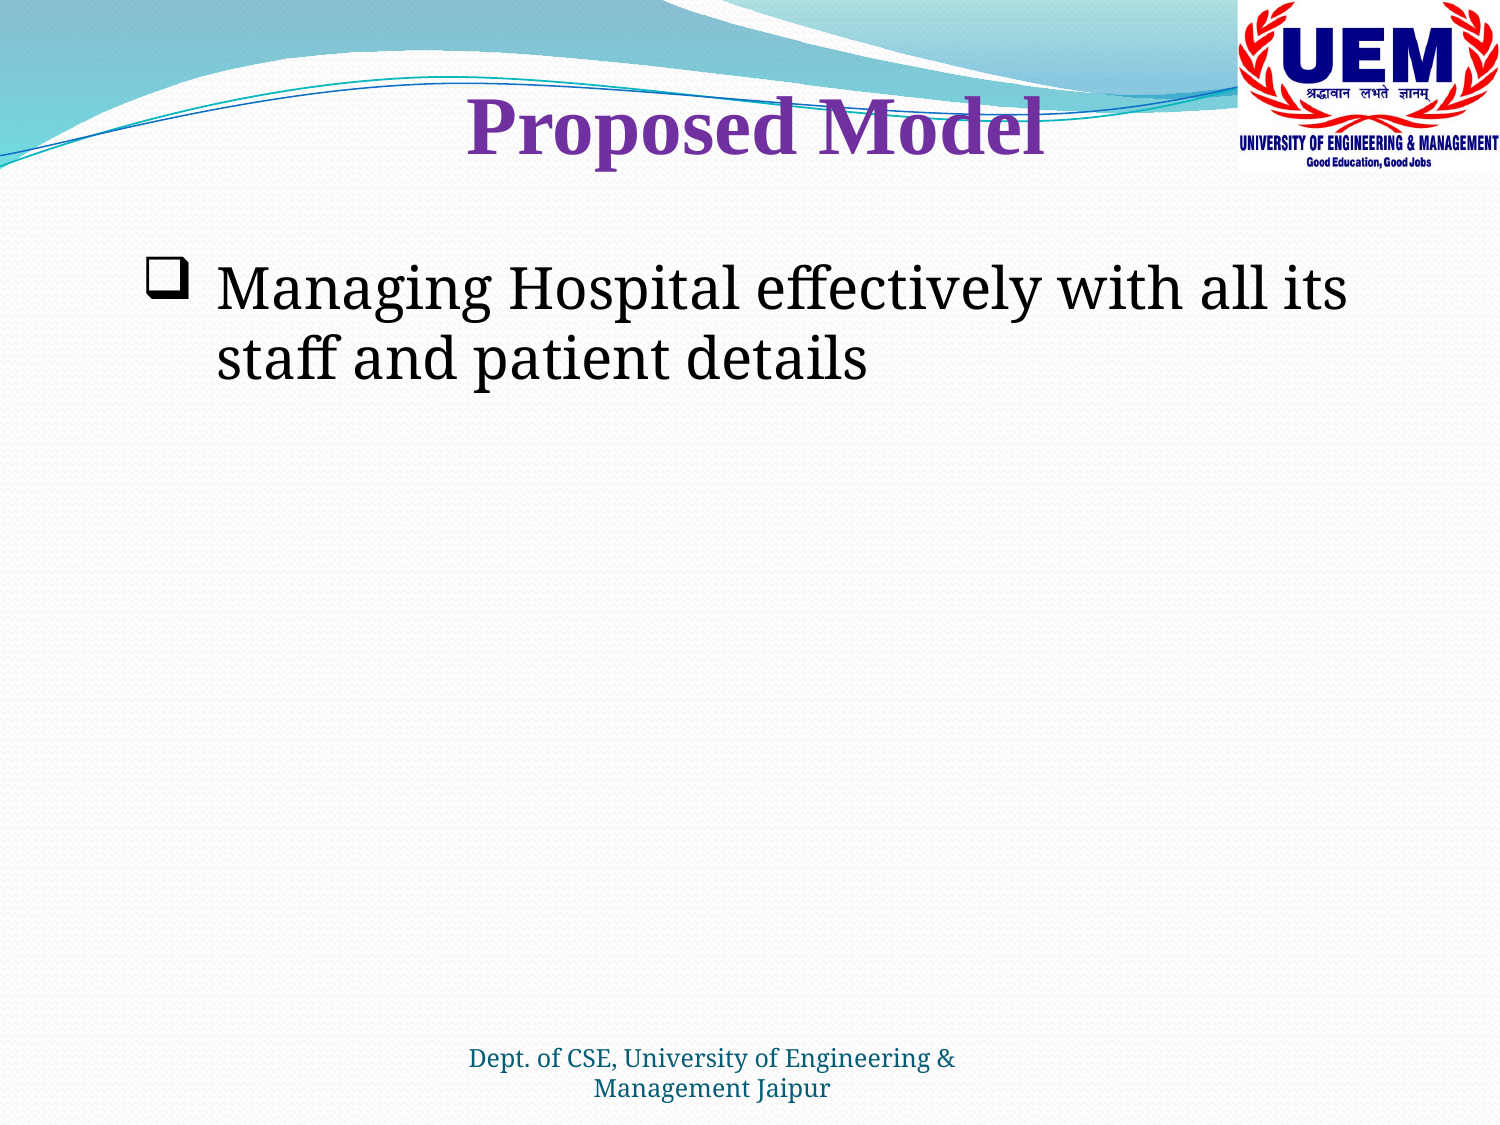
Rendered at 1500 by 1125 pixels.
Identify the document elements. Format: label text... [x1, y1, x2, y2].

picture [1237, 0, 1500, 172]
text_box Proposed Model [81, 20, 1230, 171]
text_box Managing Hospital effectively with all its staff and patient details [126, 243, 1385, 469]
footer Dept. of CSE, University of Engineering & Management Jaipur [437, 1042, 988, 1103]
